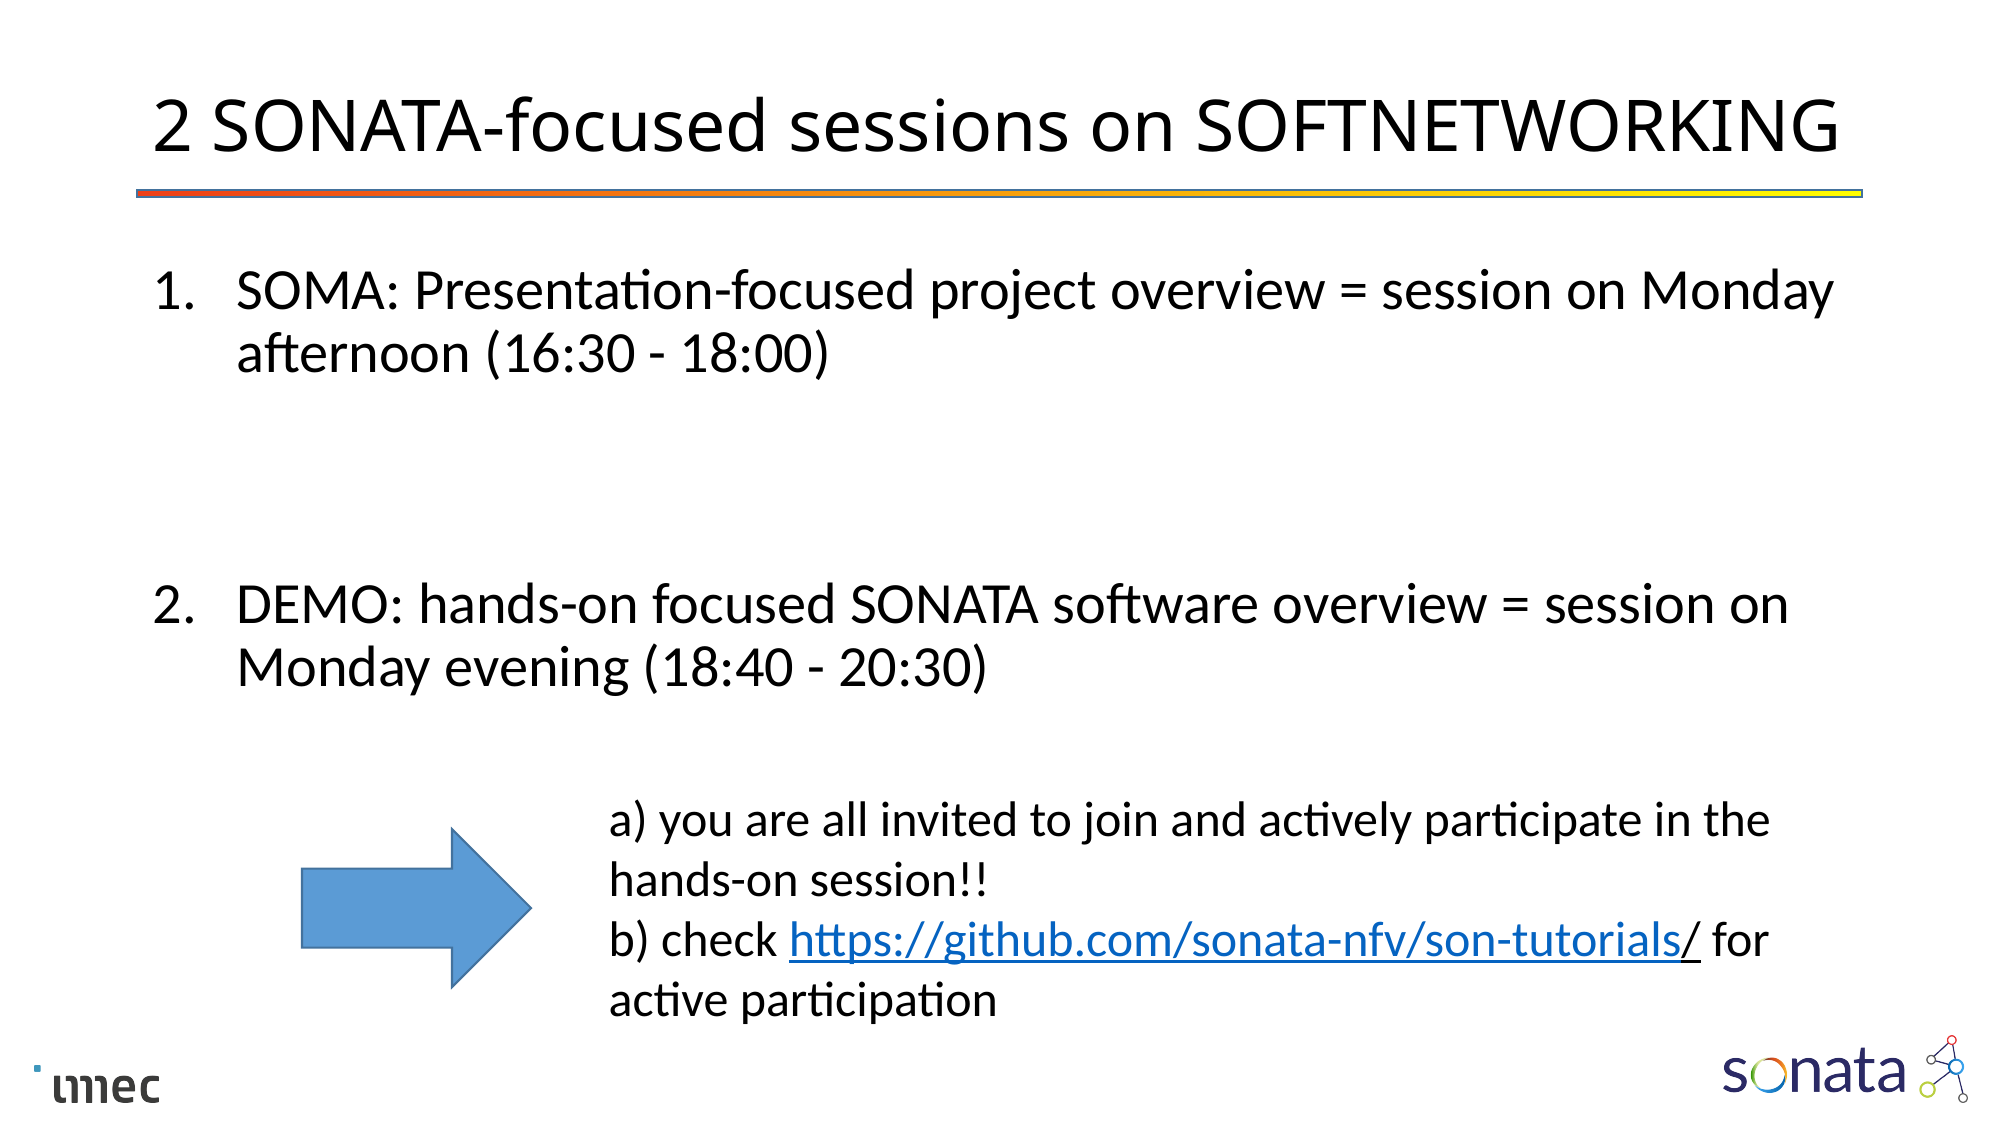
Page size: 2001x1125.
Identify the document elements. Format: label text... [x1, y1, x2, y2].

text_box a) you are all invited to join and actively participate in the hands-on session!! b) check https://github.com/sonata-nfv/son-tutorials/ for active participation [593, 779, 1800, 1034]
title 2 SONATA-focused sessions on SOFTNETWORKING [137, 59, 1863, 198]
picture [34, 1065, 159, 1103]
list SOMA: Presentation-focused project overview = session on Monday afternoon (16:30 - 18:00) DEMO: hands-on focused SONATA software overview = session on Monday evening (18:40 - 20:30) [137, 251, 1863, 1014]
text_box [300, 826, 533, 990]
picture [1723, 1035, 1968, 1103]
